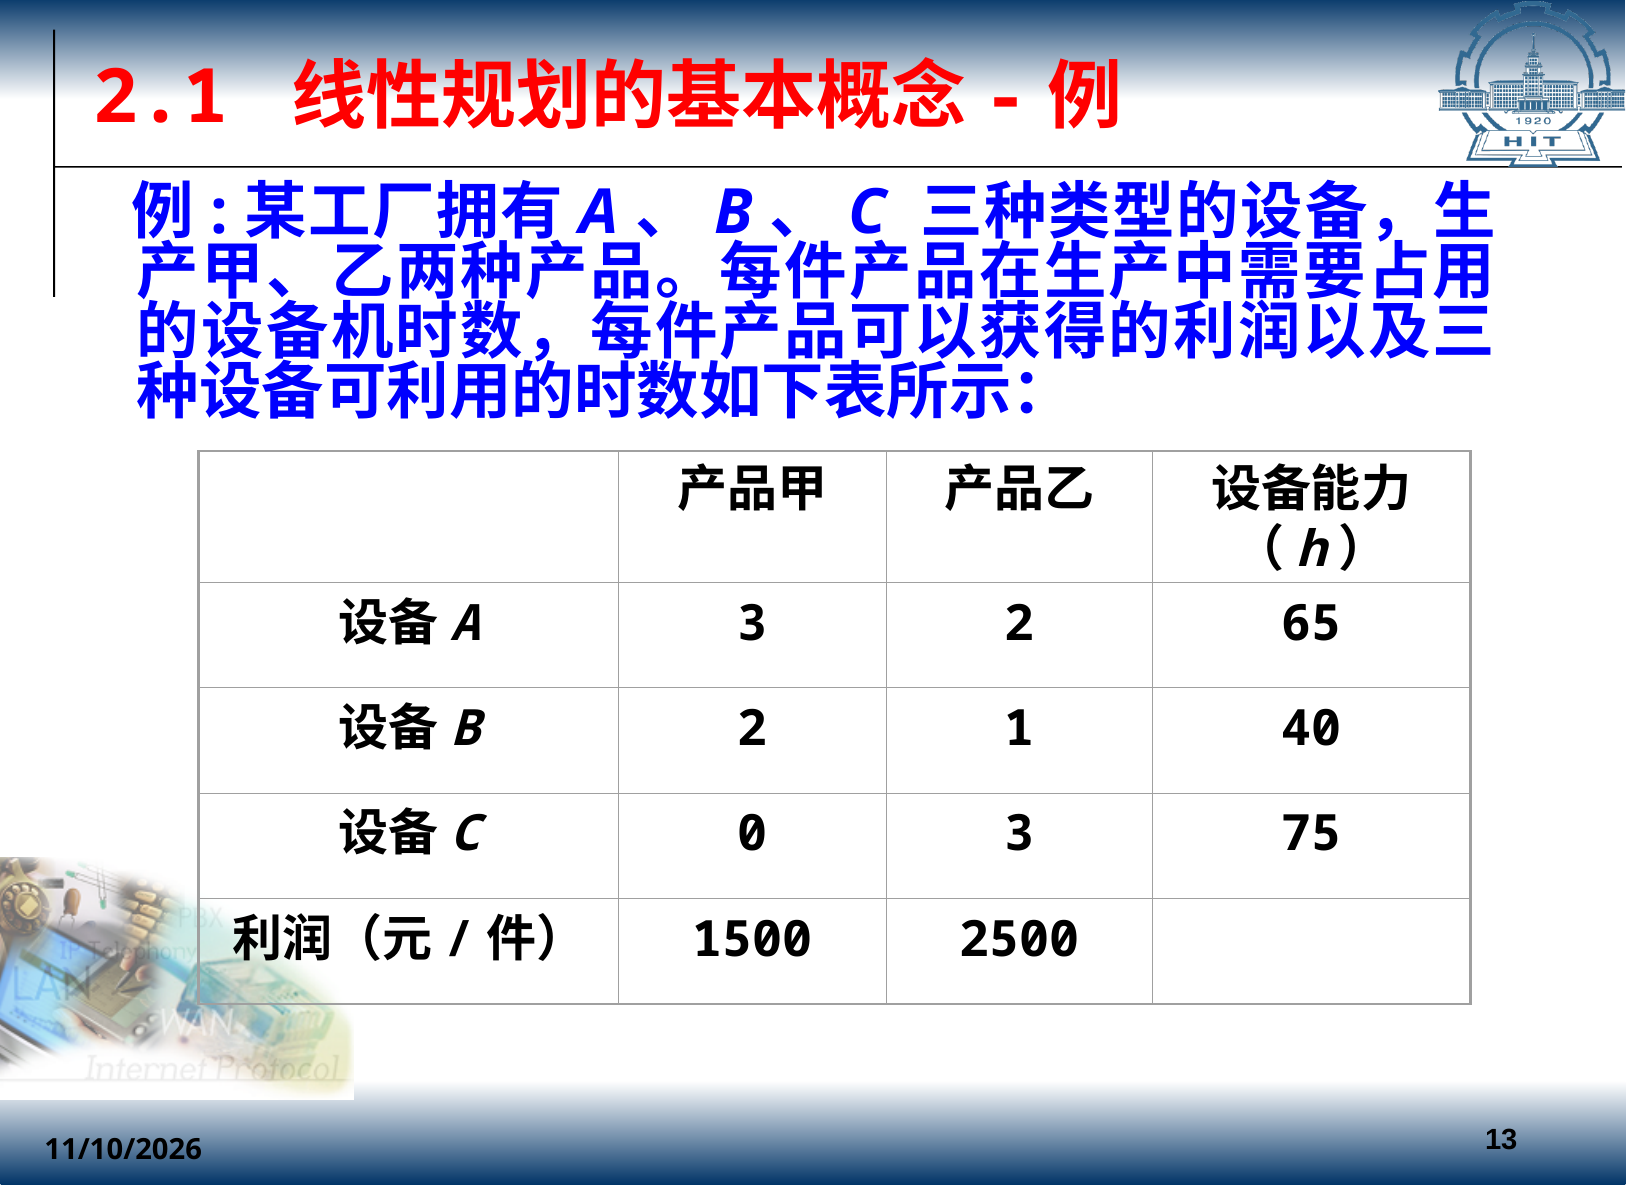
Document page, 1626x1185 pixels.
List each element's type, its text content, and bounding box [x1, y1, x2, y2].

picture [0, 857, 354, 1100]
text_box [197, 450, 1472, 1005]
picture [1438, 1, 1626, 167]
title 2.1 线性规划的基本概念-例 [78, 29, 1498, 155]
list 例:某工厂拥有A、B、C 三种类型的设备，生产甲、乙两种产品。每件产品在生产中需要占用的设备机时数，每件产品可以获得的利润以及三种设备可利用的时数如下表所示： [68, 178, 1510, 453]
